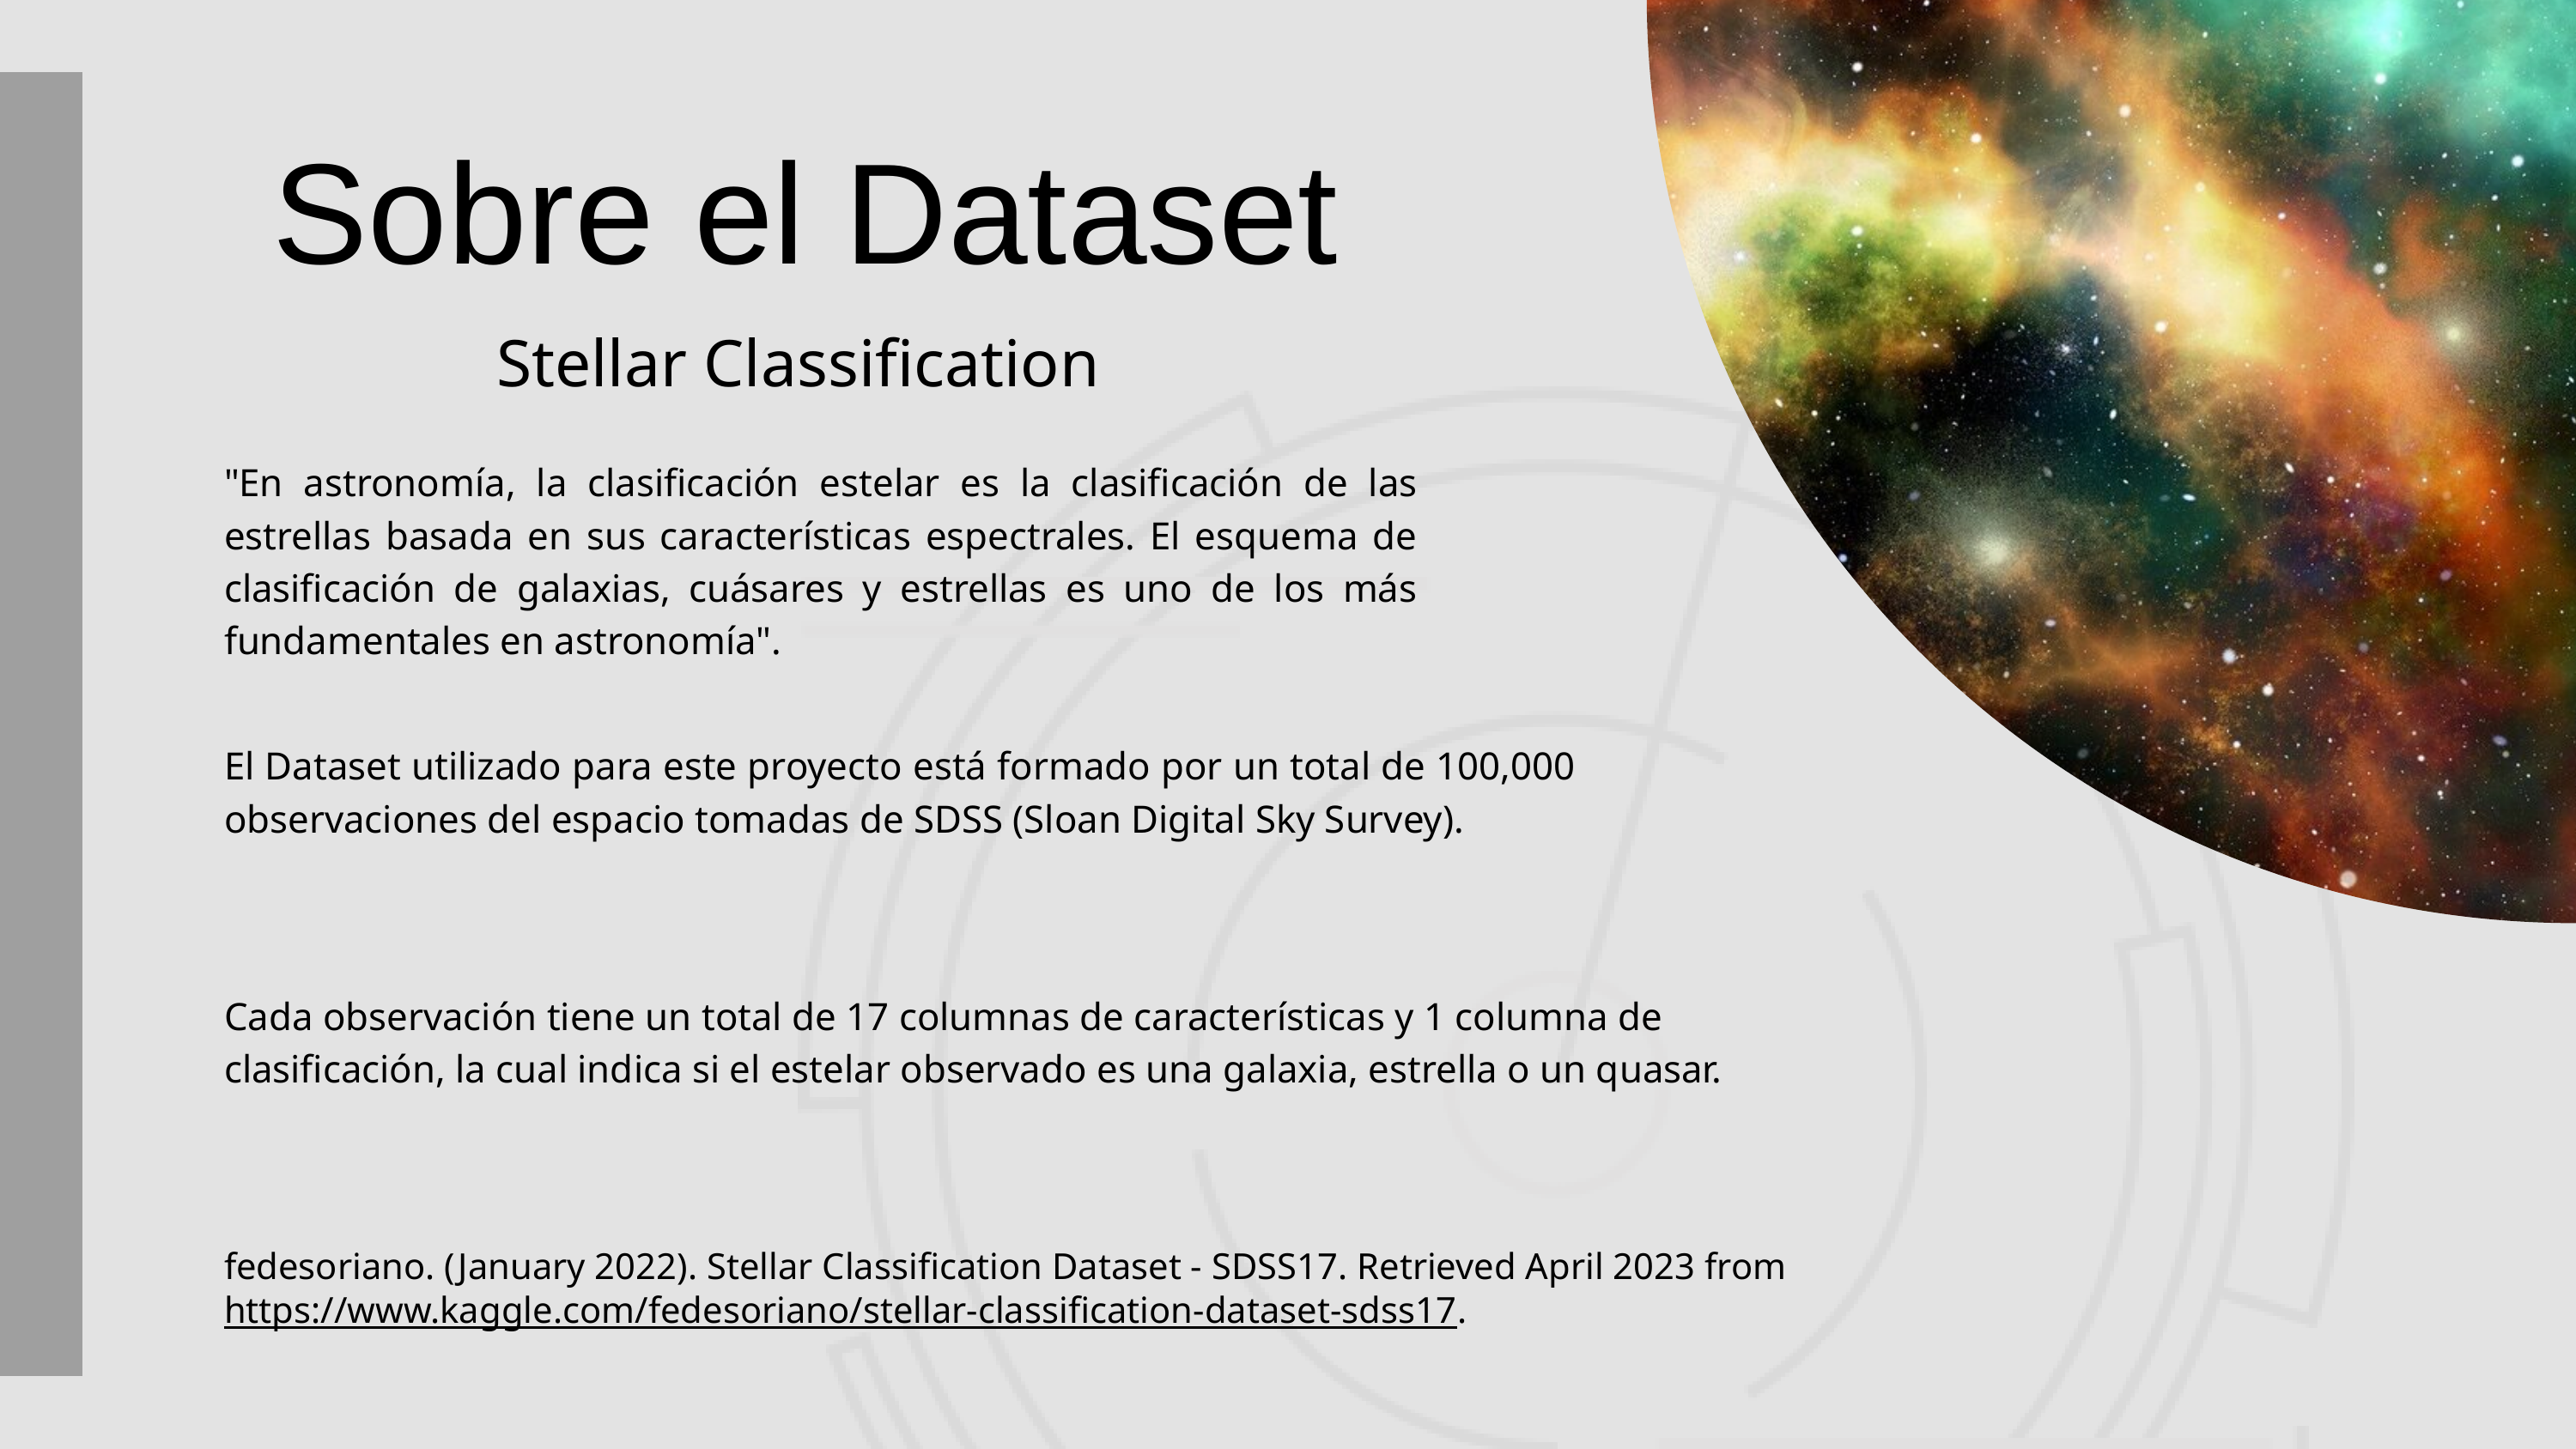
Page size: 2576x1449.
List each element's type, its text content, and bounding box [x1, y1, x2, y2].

text_box El Dataset utilizado para este proyecto está formado por un total de 100,000 observaciones del espacio tomadas de SDSS (Sloan Digital Sky Survey). [224, 735, 793, 841]
text_box Stellar Classification [247, 309, 793, 399]
text_box fedesoriano. (January 2022). Stellar Classification Dataset - SDSS17. Retrieved April 2023 from https://www.kaggle.com/fedesoriano/stellar-classification-dataset-sdss17. [224, 1236, 793, 1337]
picture [798, 204, 2355, 1449]
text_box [0, 72, 82, 1377]
text_box "En astronomía, la clasificación estelar es la clasificación de las estrellas basada en sus características espectrales. El esquema de clasificación de galaxias, cuásares y estrellas es uno de los más fundamentales en astronomía". [224, 452, 793, 663]
text_box Sobre el Dataset [192, 92, 1419, 293]
text_box Cada observación tiene un total de 17 columnas de características y 1 columna de clasificación, la cual indica si el estelar observado es una galaxia, estrella o un quasar. [224, 985, 793, 1091]
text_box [1646, 0, 2576, 924]
